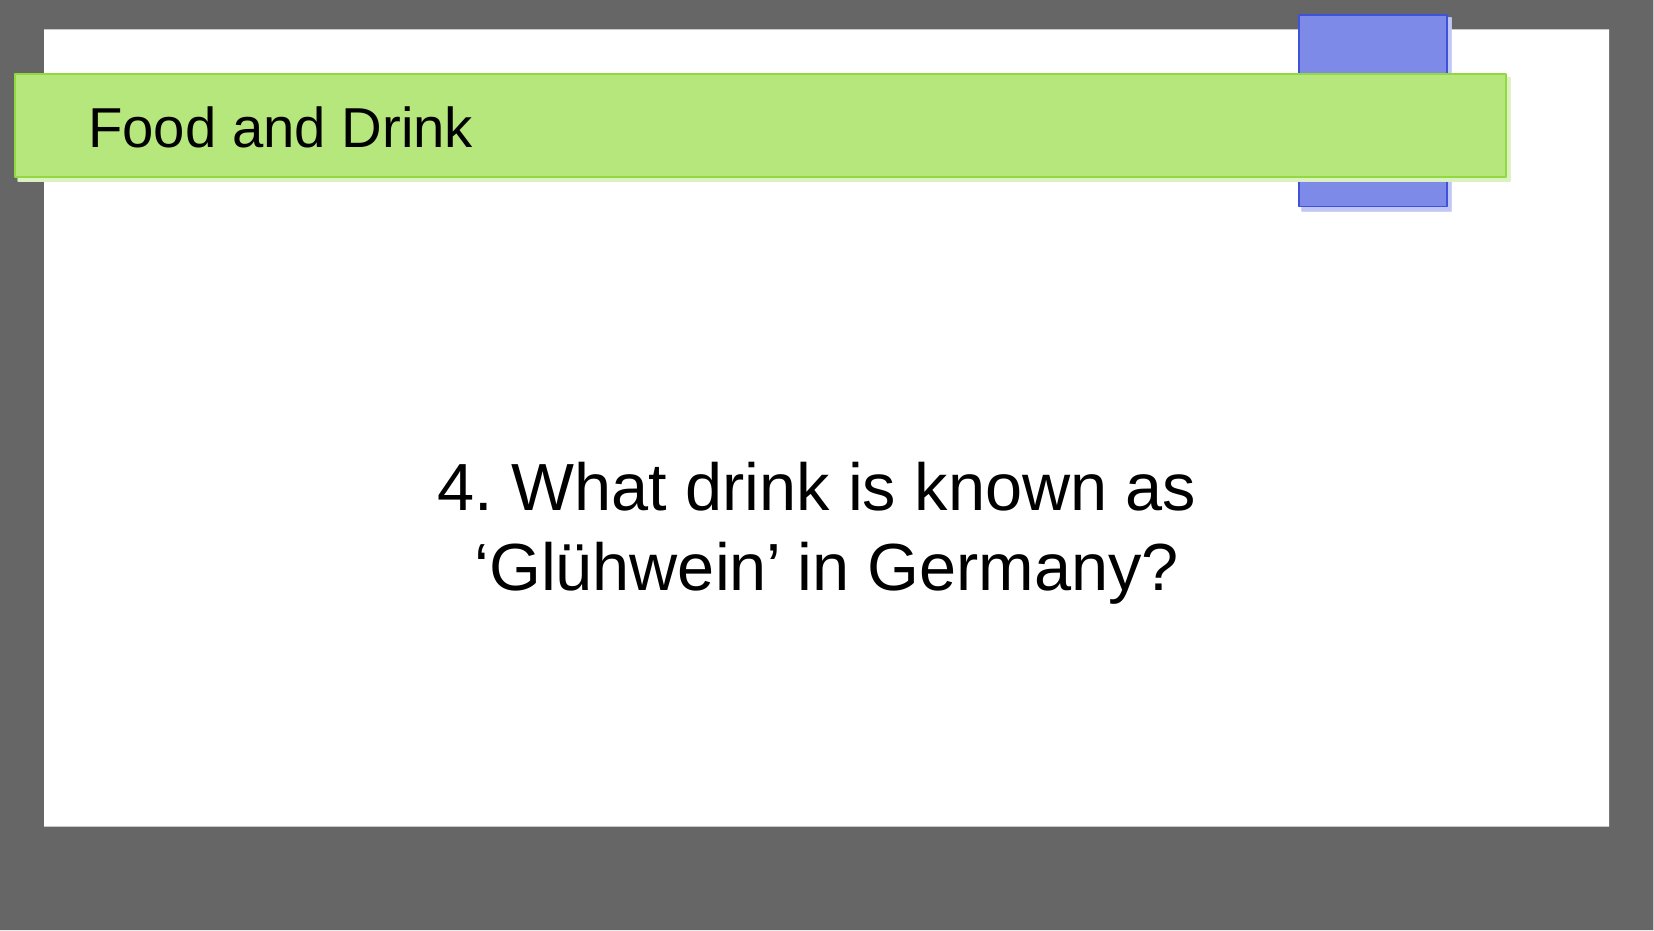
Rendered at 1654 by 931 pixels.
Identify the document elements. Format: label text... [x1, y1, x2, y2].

text_box 4. What drink is known as ‘Glühwein’ in Germany? [88, 236, 1565, 812]
text_box Food and Drink [88, 73, 1506, 178]
